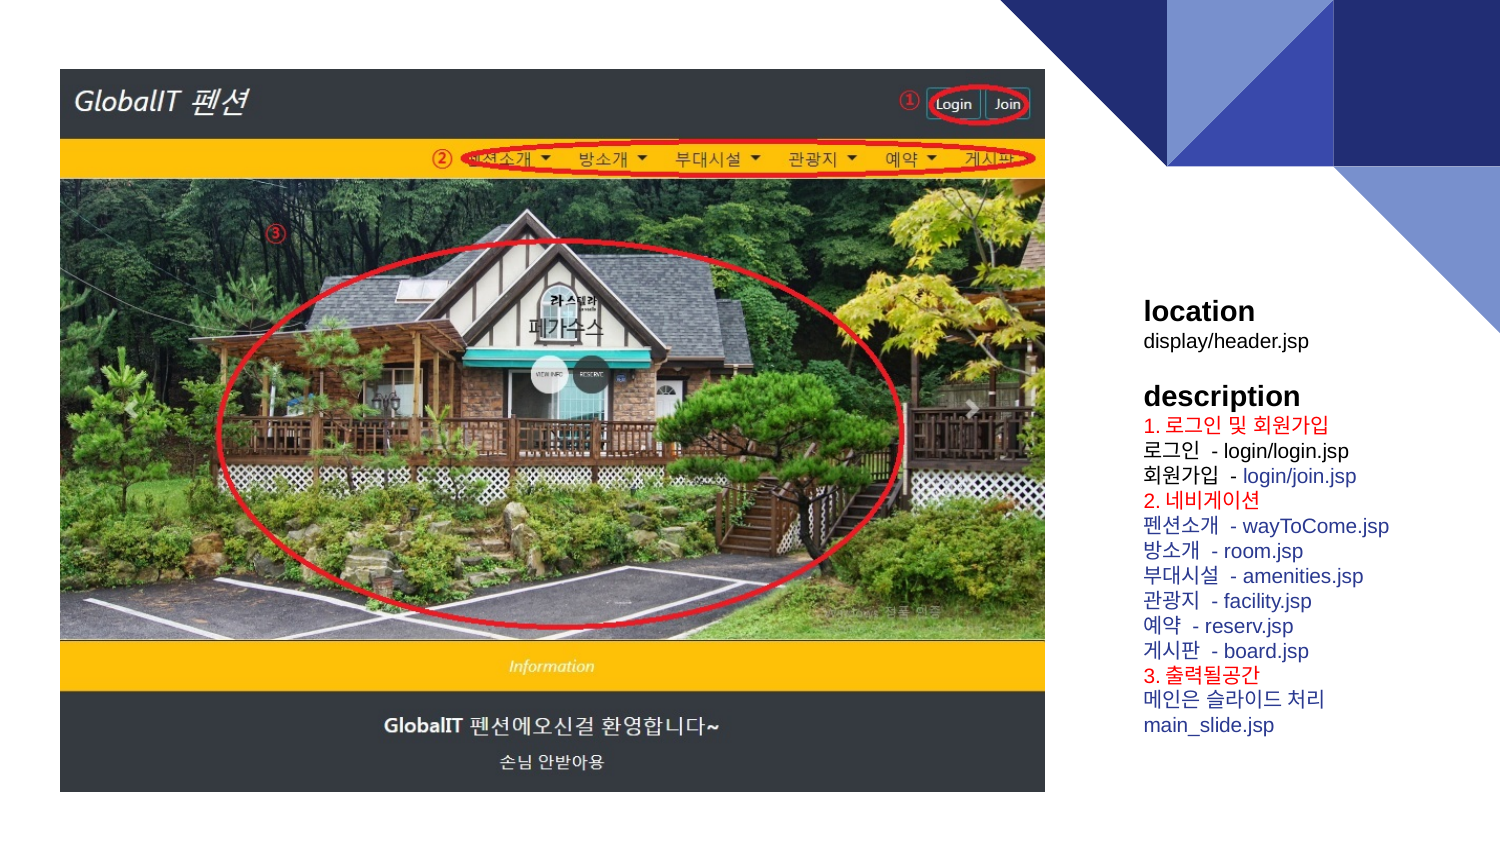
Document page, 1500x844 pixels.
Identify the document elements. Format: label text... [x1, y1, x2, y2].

text_box location display/header.jsp description 1.로그인 및 회원가입 로그인 - login/login.jsp 회원가입 - login/join.jsp 2.네비게이션 펜션소개 - wayToCome.jsp 방소개 - room.jsp 부대시설 - amenities.jsp 관광지 - facility.jsp 예약 - reserv.jsp 게시판 - board.jsp 3.출력될공간 메인은 슬라이드 처리 main_slide.jsp [1128, 277, 1500, 844]
picture [59, 69, 1046, 792]
